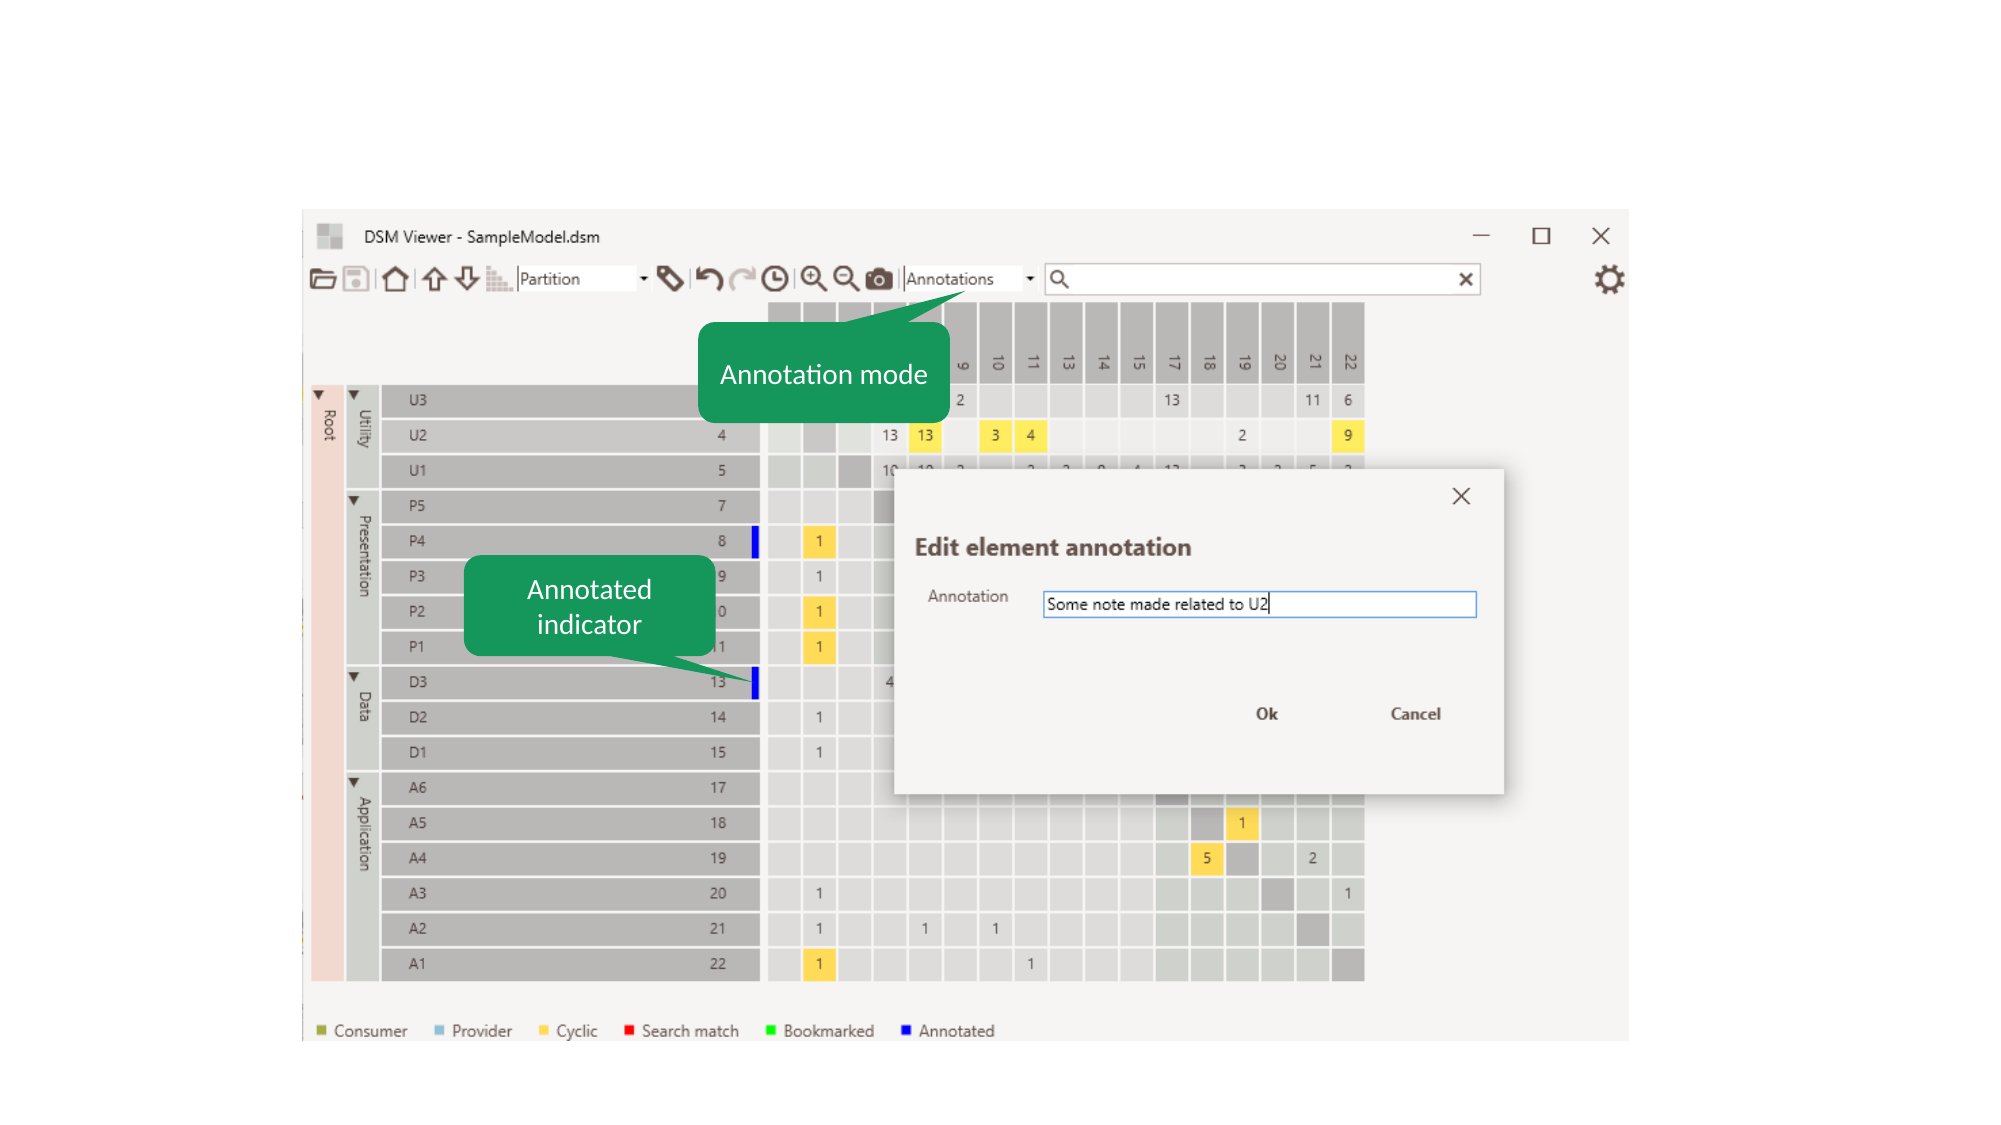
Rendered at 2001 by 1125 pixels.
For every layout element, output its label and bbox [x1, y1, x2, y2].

picture [302, 209, 1629, 1041]
